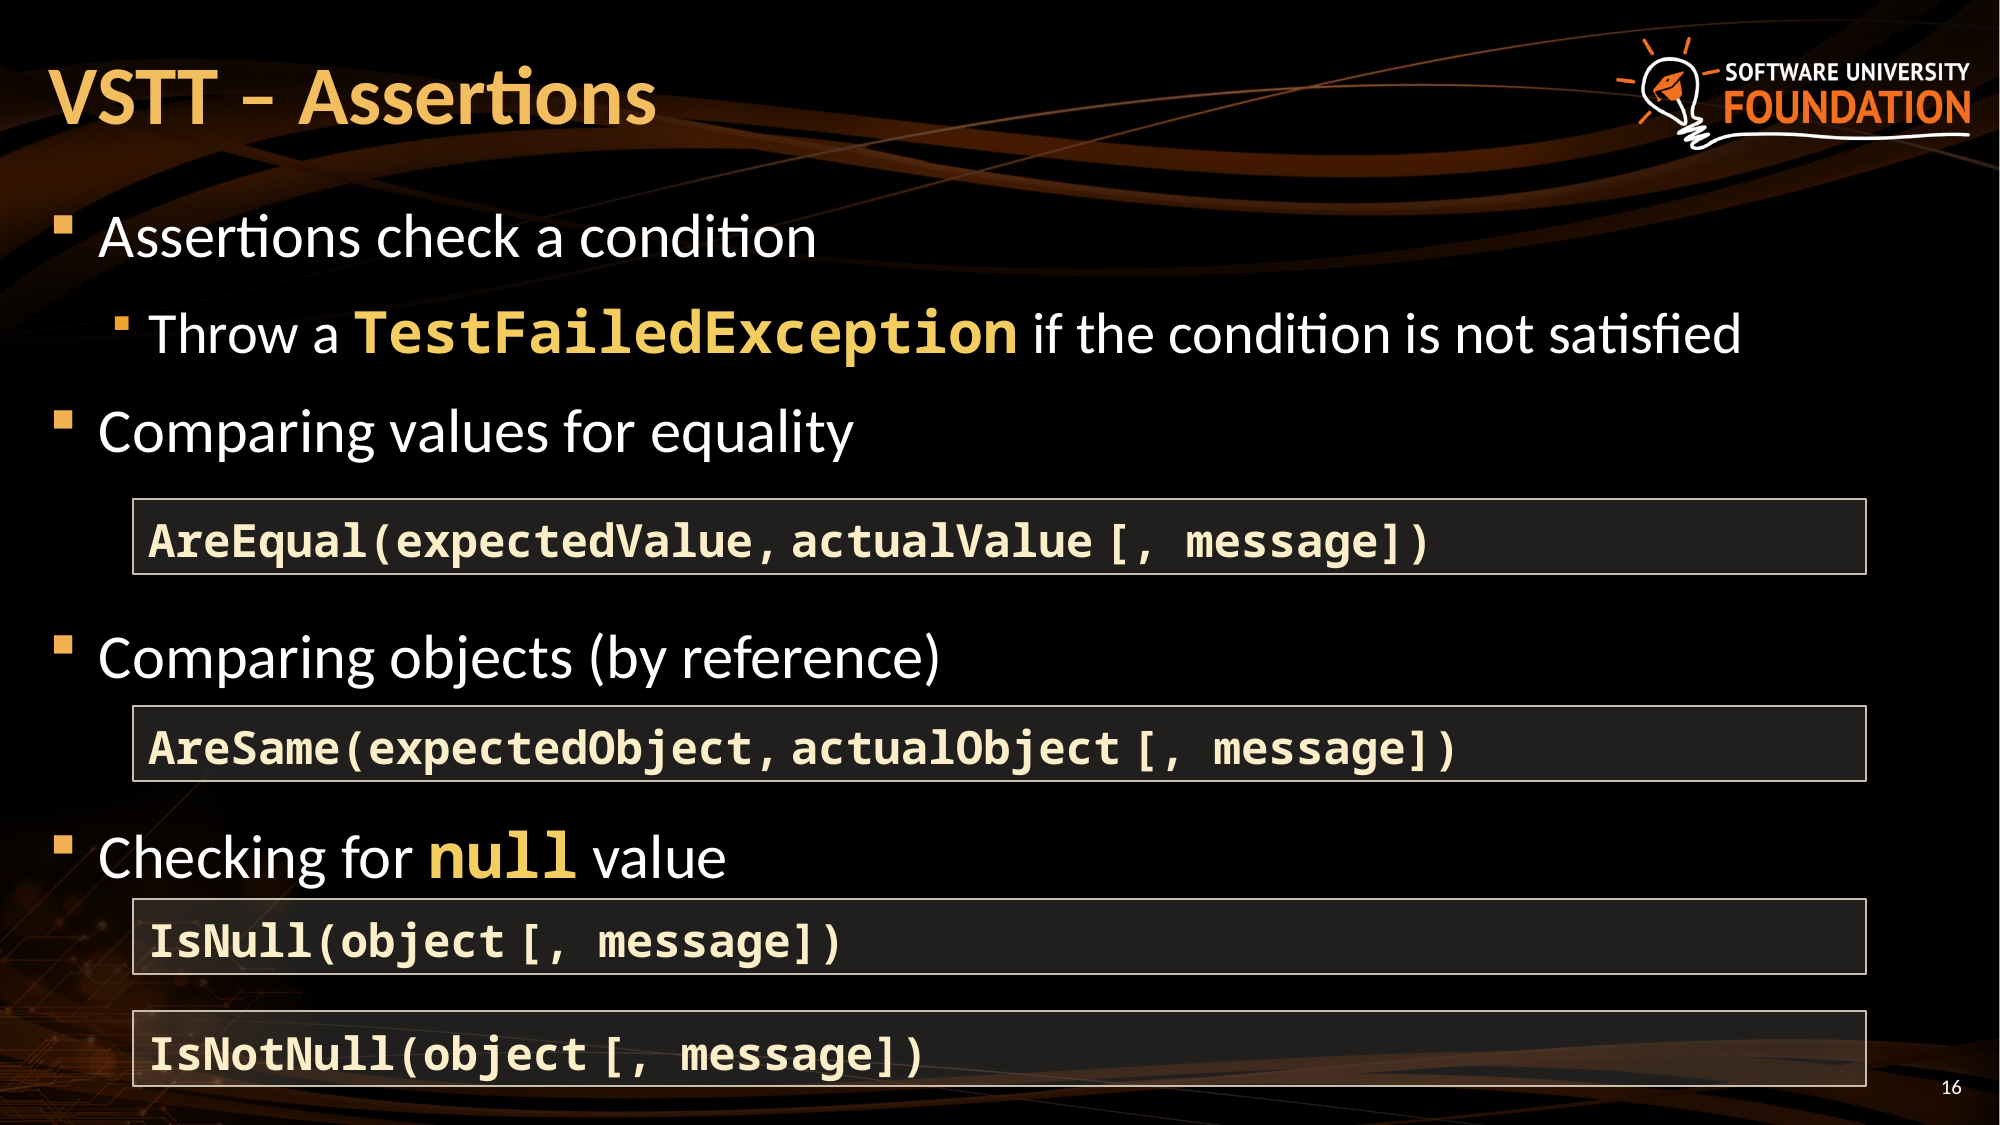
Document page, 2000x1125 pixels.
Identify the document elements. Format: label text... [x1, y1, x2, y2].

text_box AreEqual(expectedValue, actualValue [, message]) [133, 498, 1867, 574]
text_box IsNull(object [, message]) [133, 898, 1867, 974]
text_box AreSame(expectedObject, actualObject [, message]) [133, 705, 1867, 781]
picture [0, 0, 2000, 1125]
list Assertions check a condition Throw a TestFailedException if the condition is not satisfied Comparing values for equality Comparing objects (by reference) Checking for null value [31, 188, 1968, 1103]
text_box IsNotNull(object [, message]) [133, 1011, 1867, 1087]
title VSTT – Assertions [30, 6, 1602, 189]
